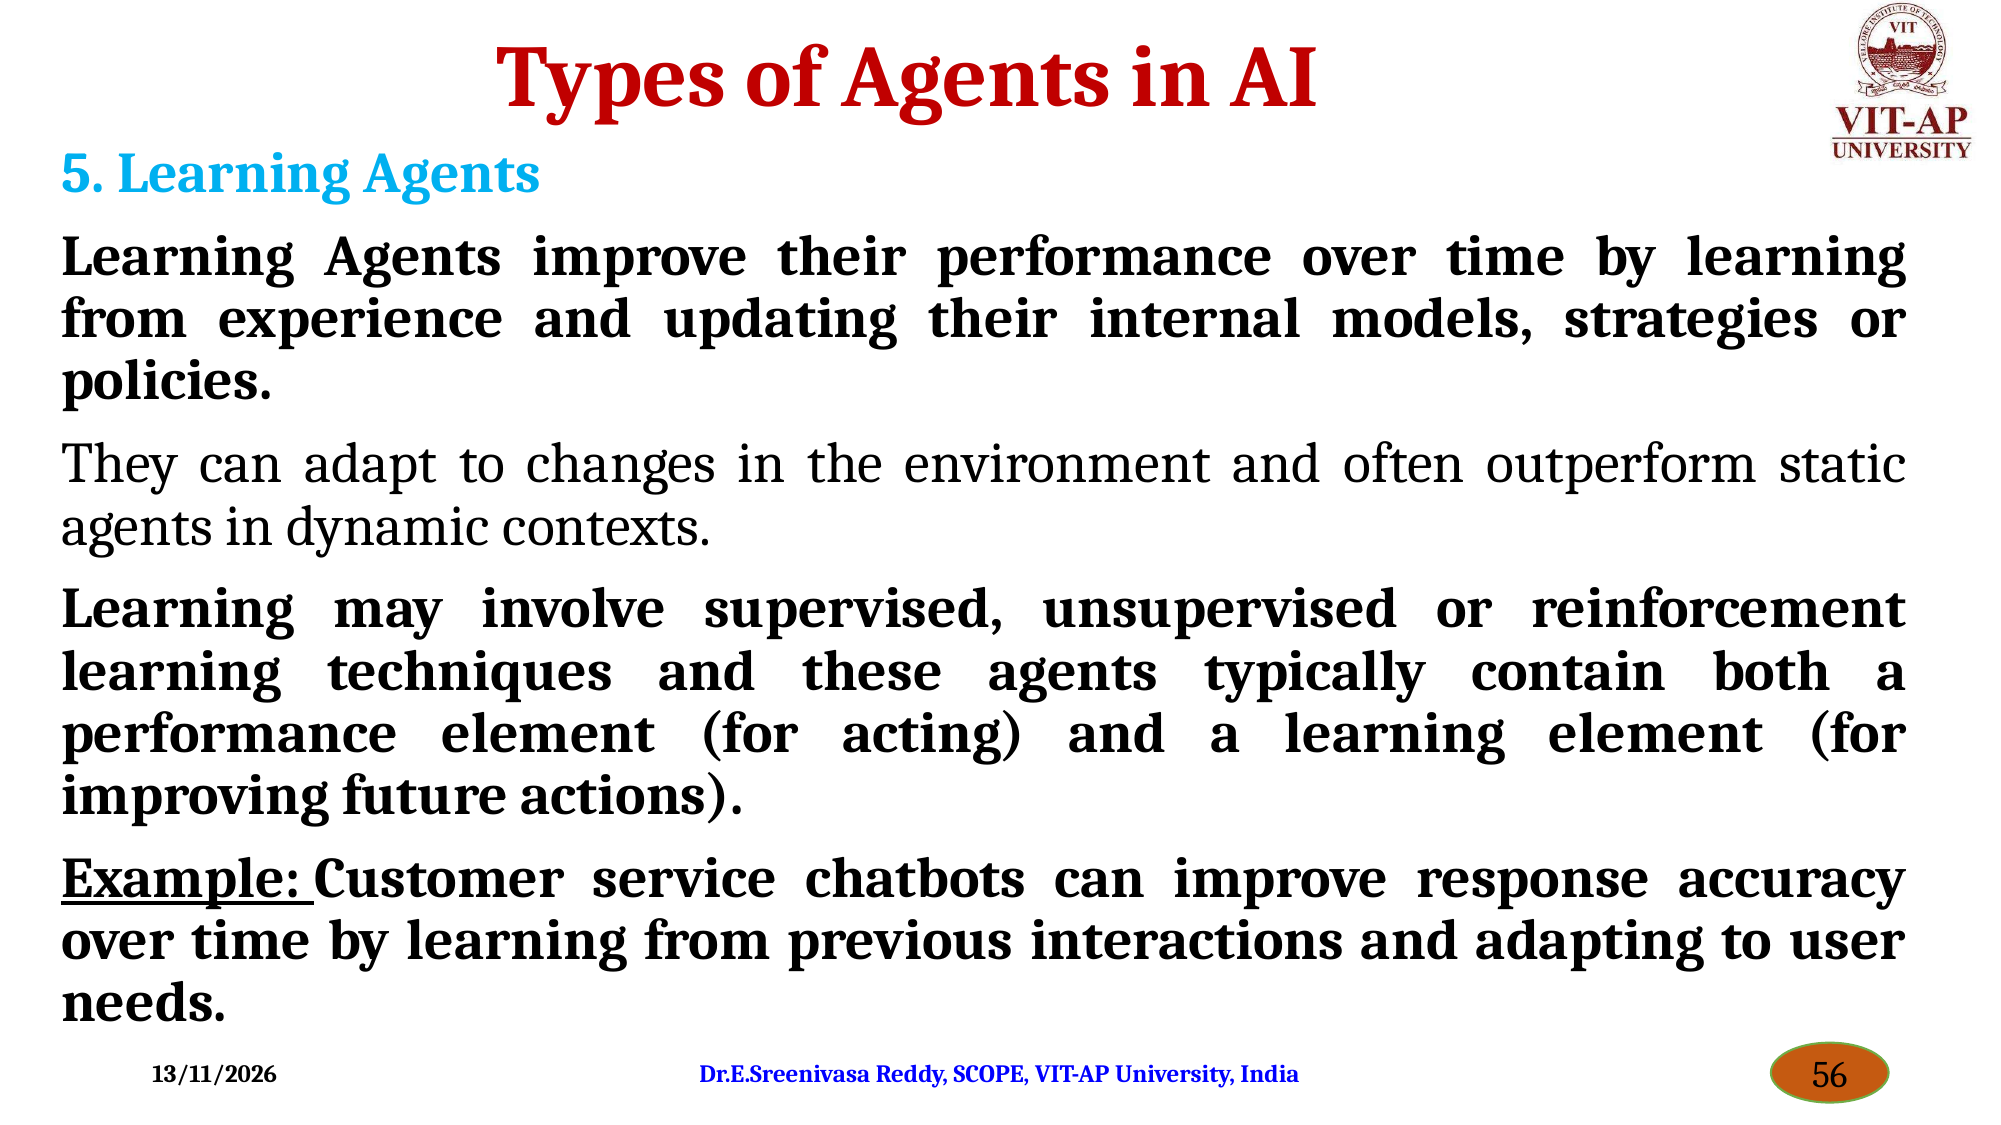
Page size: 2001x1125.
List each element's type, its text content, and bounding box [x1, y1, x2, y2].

title Types of Agents in AI [45, 22, 1771, 133]
picture [1811, 0, 2000, 189]
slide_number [137, 1042, 588, 1103]
text_box 56 [1769, 1041, 1890, 1104]
list 5. Learning Agents Learning Agents improve their performance over time by learning from experience and updating their internal models, strategies or policies. They can adapt to changes in the environment and often outperform static agents in dynamic contexts. Learning may involve supervised, unsupervised or reinforcement learning techniques and these agents typically contain both a performance element (for acting) and a learning element (for improving future actions). Example: Customer service chatbots can improve response accuracy over time by learning from previous interactions and adapting to user needs. [45, 135, 1925, 1043]
footer Dr.E.Sreenivasa Reddy, SCOPE, VIT-AP University, India [662, 1042, 1338, 1103]
